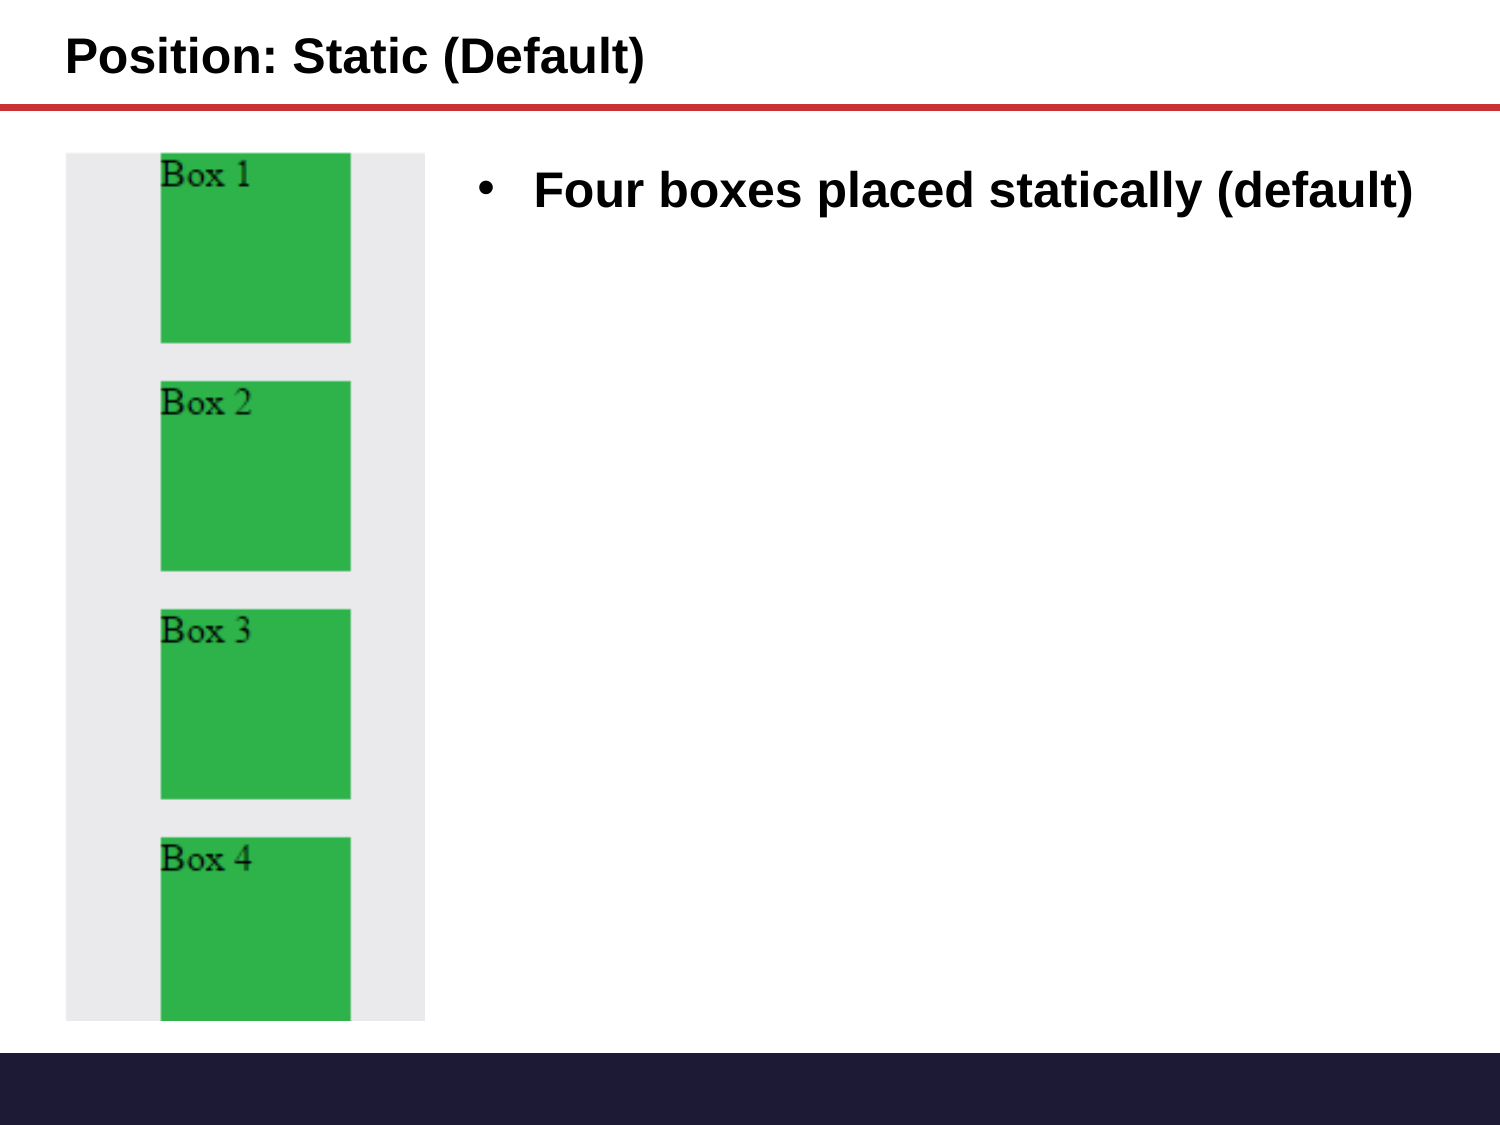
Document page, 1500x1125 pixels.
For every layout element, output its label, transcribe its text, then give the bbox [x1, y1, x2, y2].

text_box Four boxes placed statically (default) [462, 149, 1475, 225]
picture [49, 149, 425, 1021]
text_box Position: Static (Default) [50, 16, 913, 91]
